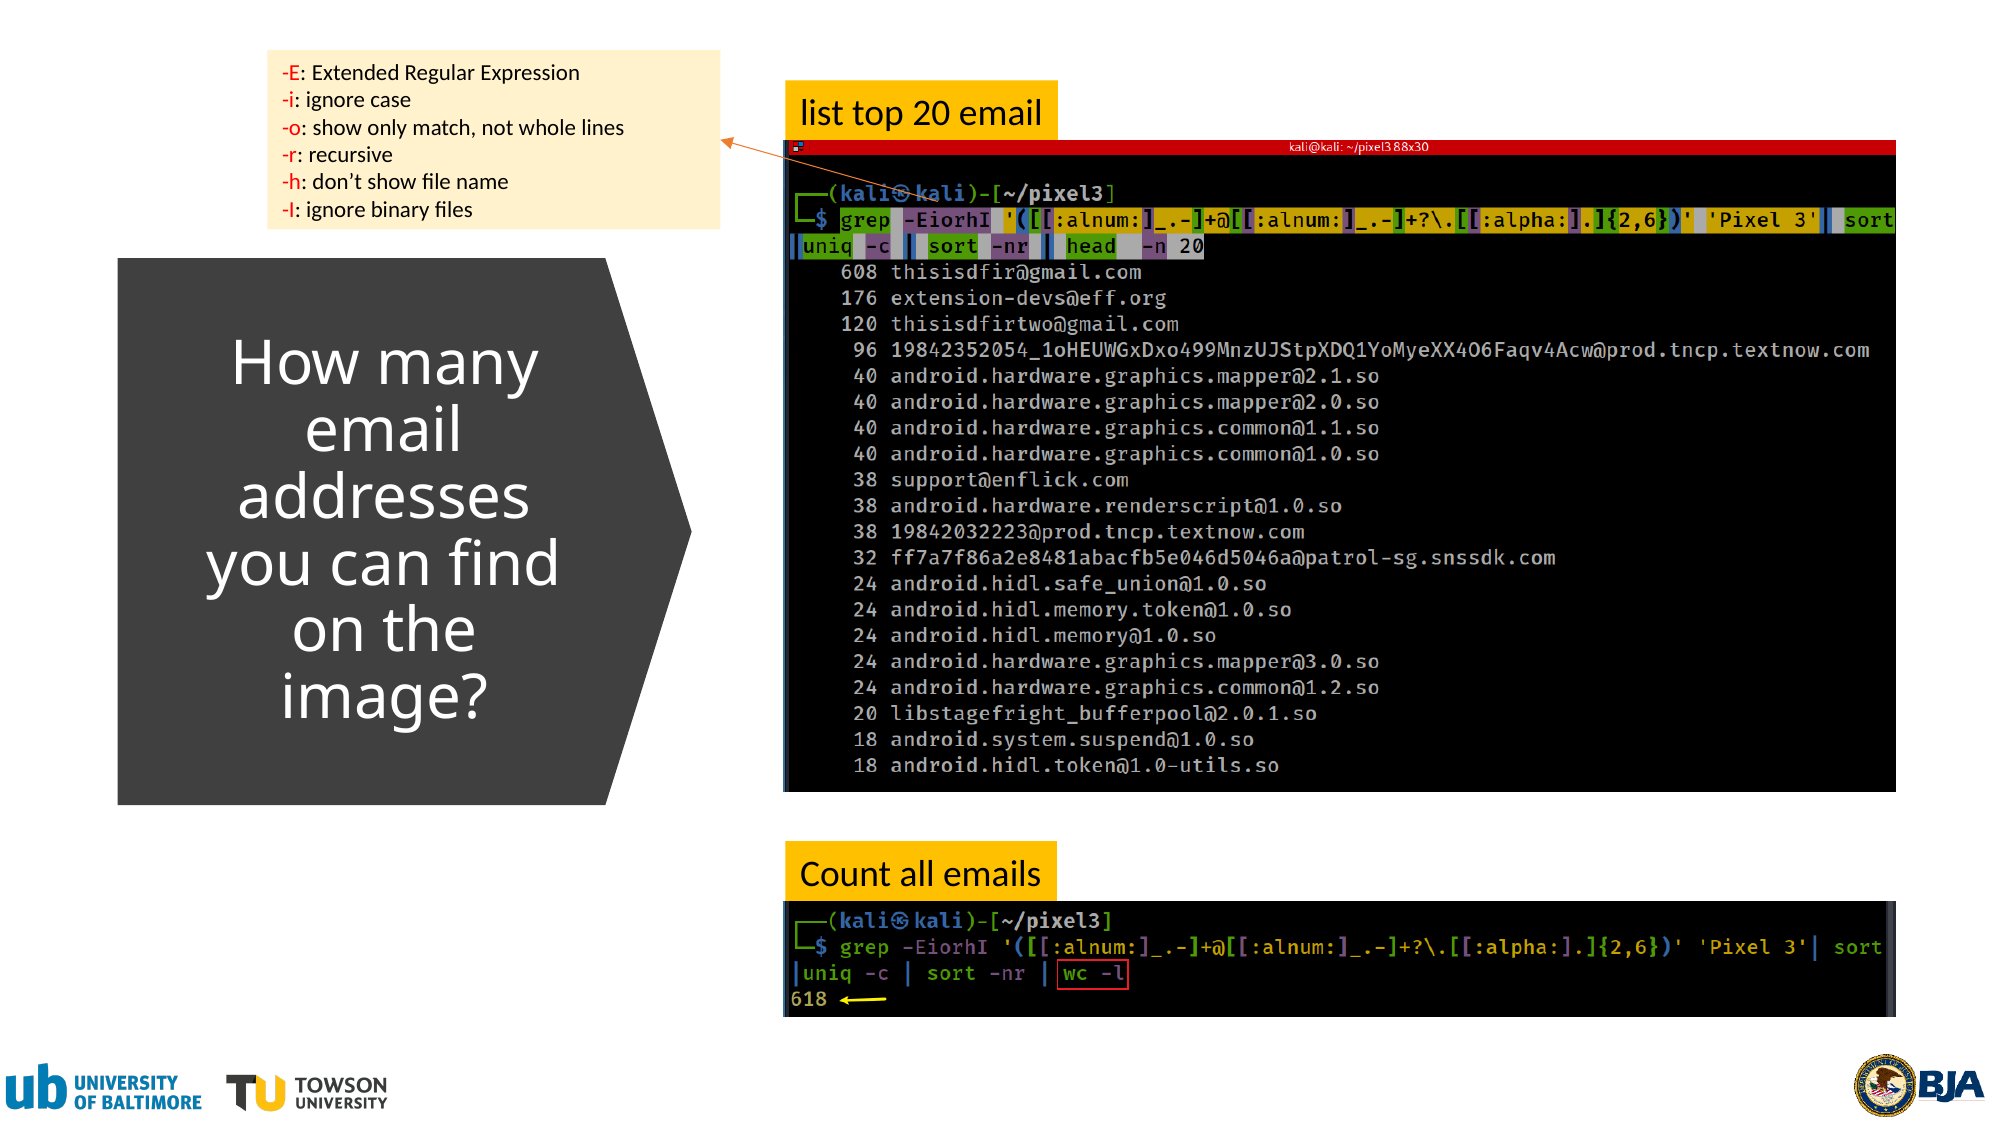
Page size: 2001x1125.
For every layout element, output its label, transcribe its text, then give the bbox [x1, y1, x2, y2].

title How many email addresses you can find on the image? [168, 322, 601, 741]
text_box -E: Extended Regular Expression -i: ignore case -o: show only match, not whole lines -r: recursive -h: don’t show file name -I: ignore binary files [267, 49, 721, 230]
text_box list top 20 email [785, 80, 1058, 140]
picture [1854, 1054, 1986, 1117]
picture [0, 1031, 407, 1125]
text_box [720, 140, 938, 202]
text_box [116, 257, 693, 807]
text_box Count all emails [785, 841, 1057, 901]
picture [783, 140, 1896, 792]
picture [783, 901, 1896, 1017]
